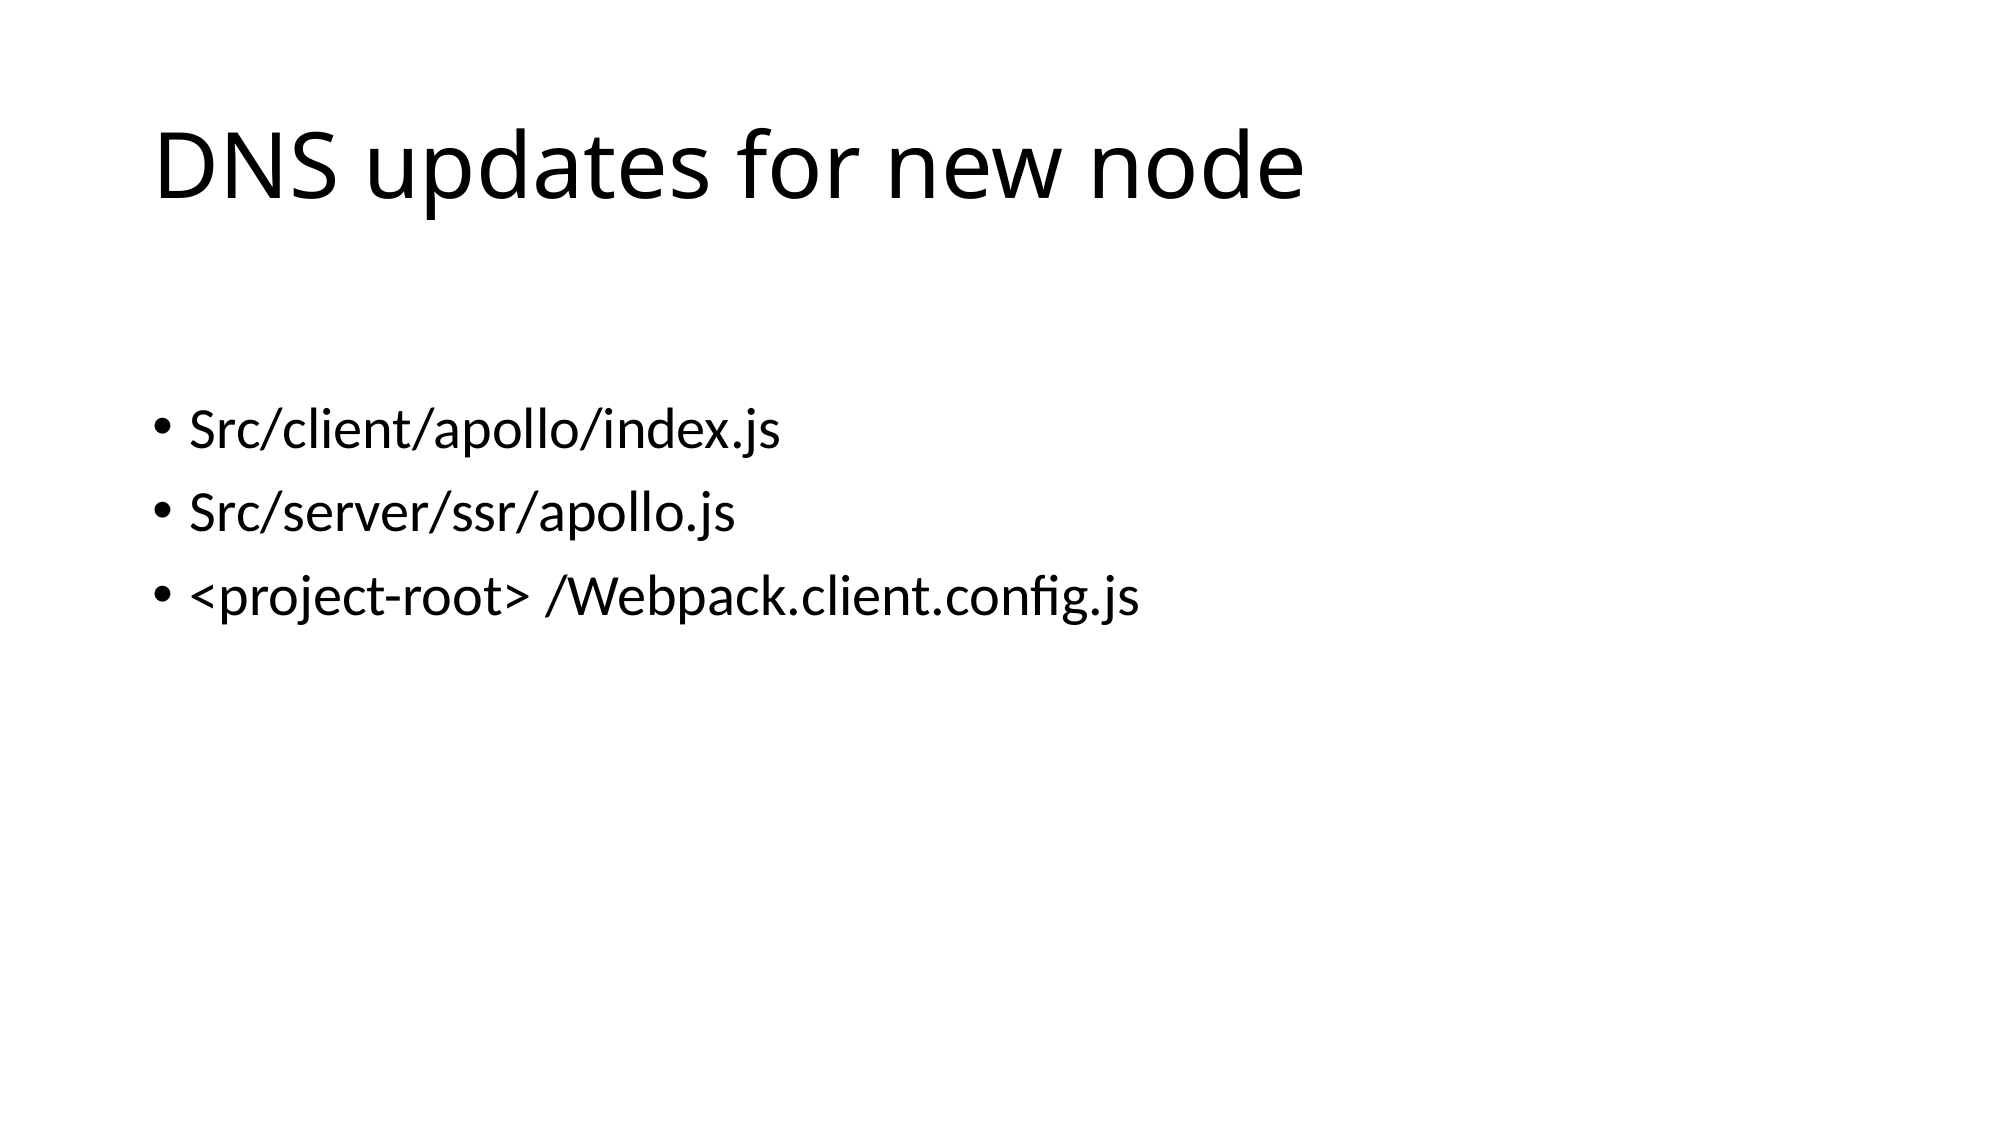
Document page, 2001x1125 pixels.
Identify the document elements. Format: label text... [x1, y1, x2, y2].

list Src/client/apollo/index.js Src/server/ssr/apollo.js <project-root> /Webpack.client.config.js [137, 299, 1863, 1014]
title DNS updates for new node [137, 59, 1863, 278]
